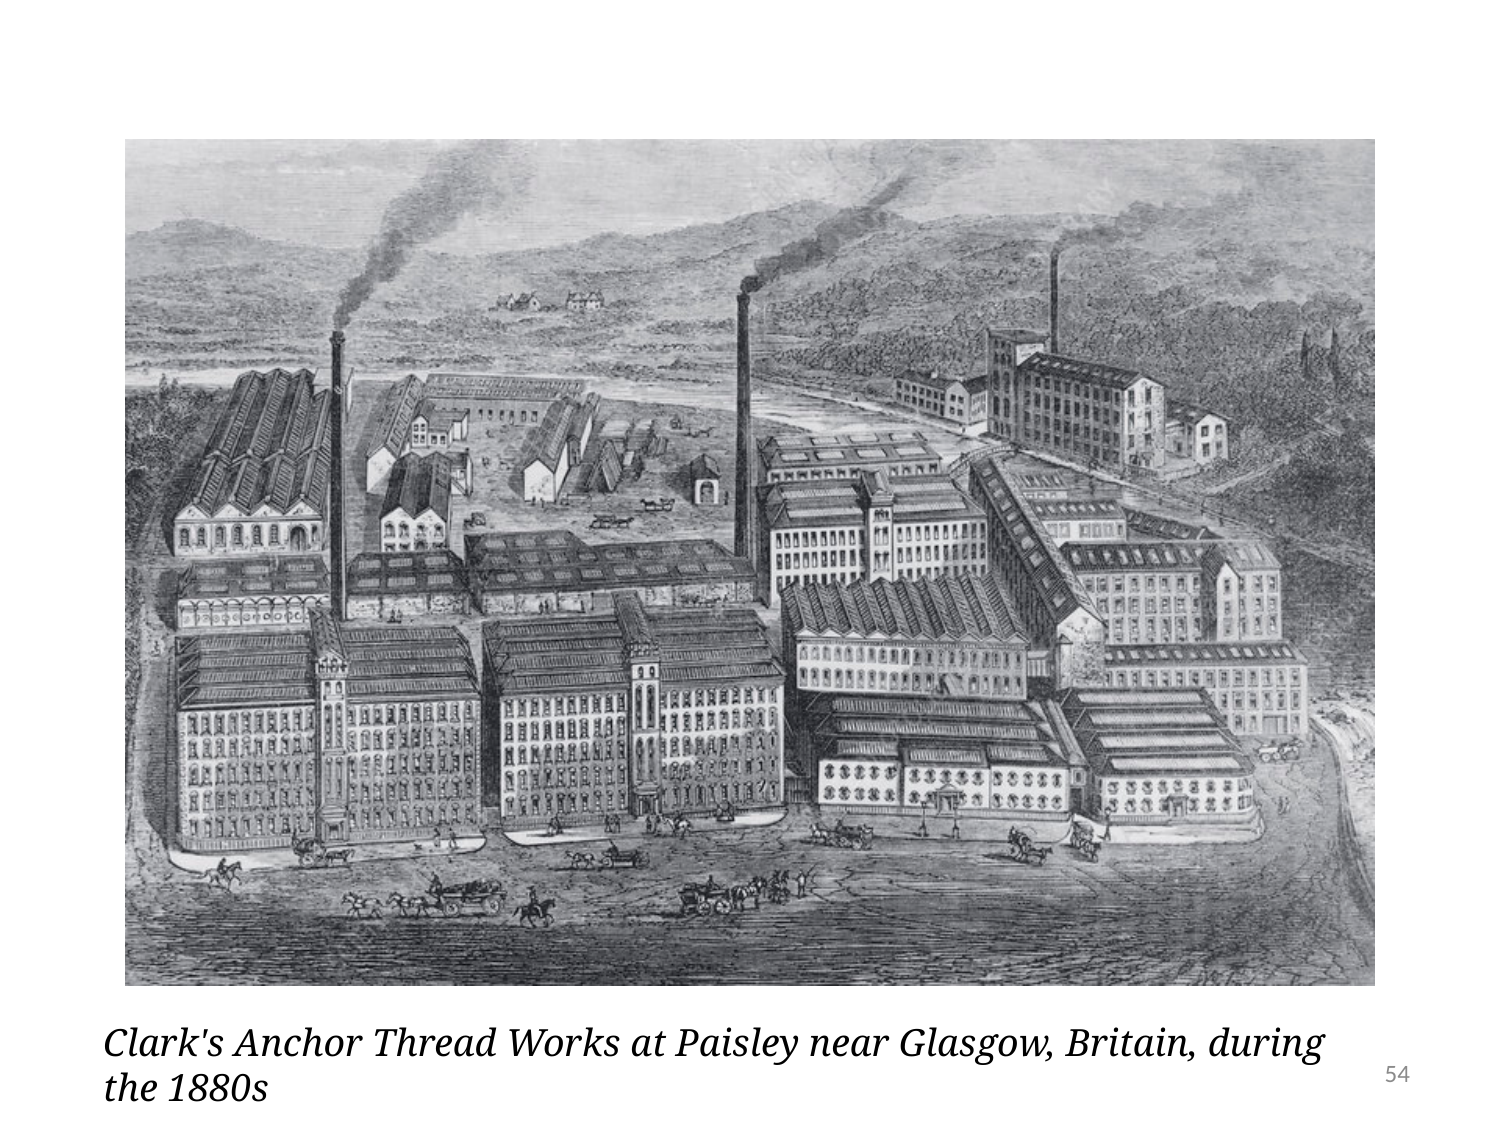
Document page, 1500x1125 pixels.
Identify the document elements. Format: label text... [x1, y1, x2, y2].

picture [124, 139, 1376, 986]
slide_number 54 [1355, 1042, 1425, 1103]
text_box Clark's Anchor Thread Works at Paisley near Glasgow, Britain, during the 1880s [88, 1012, 1355, 1117]
